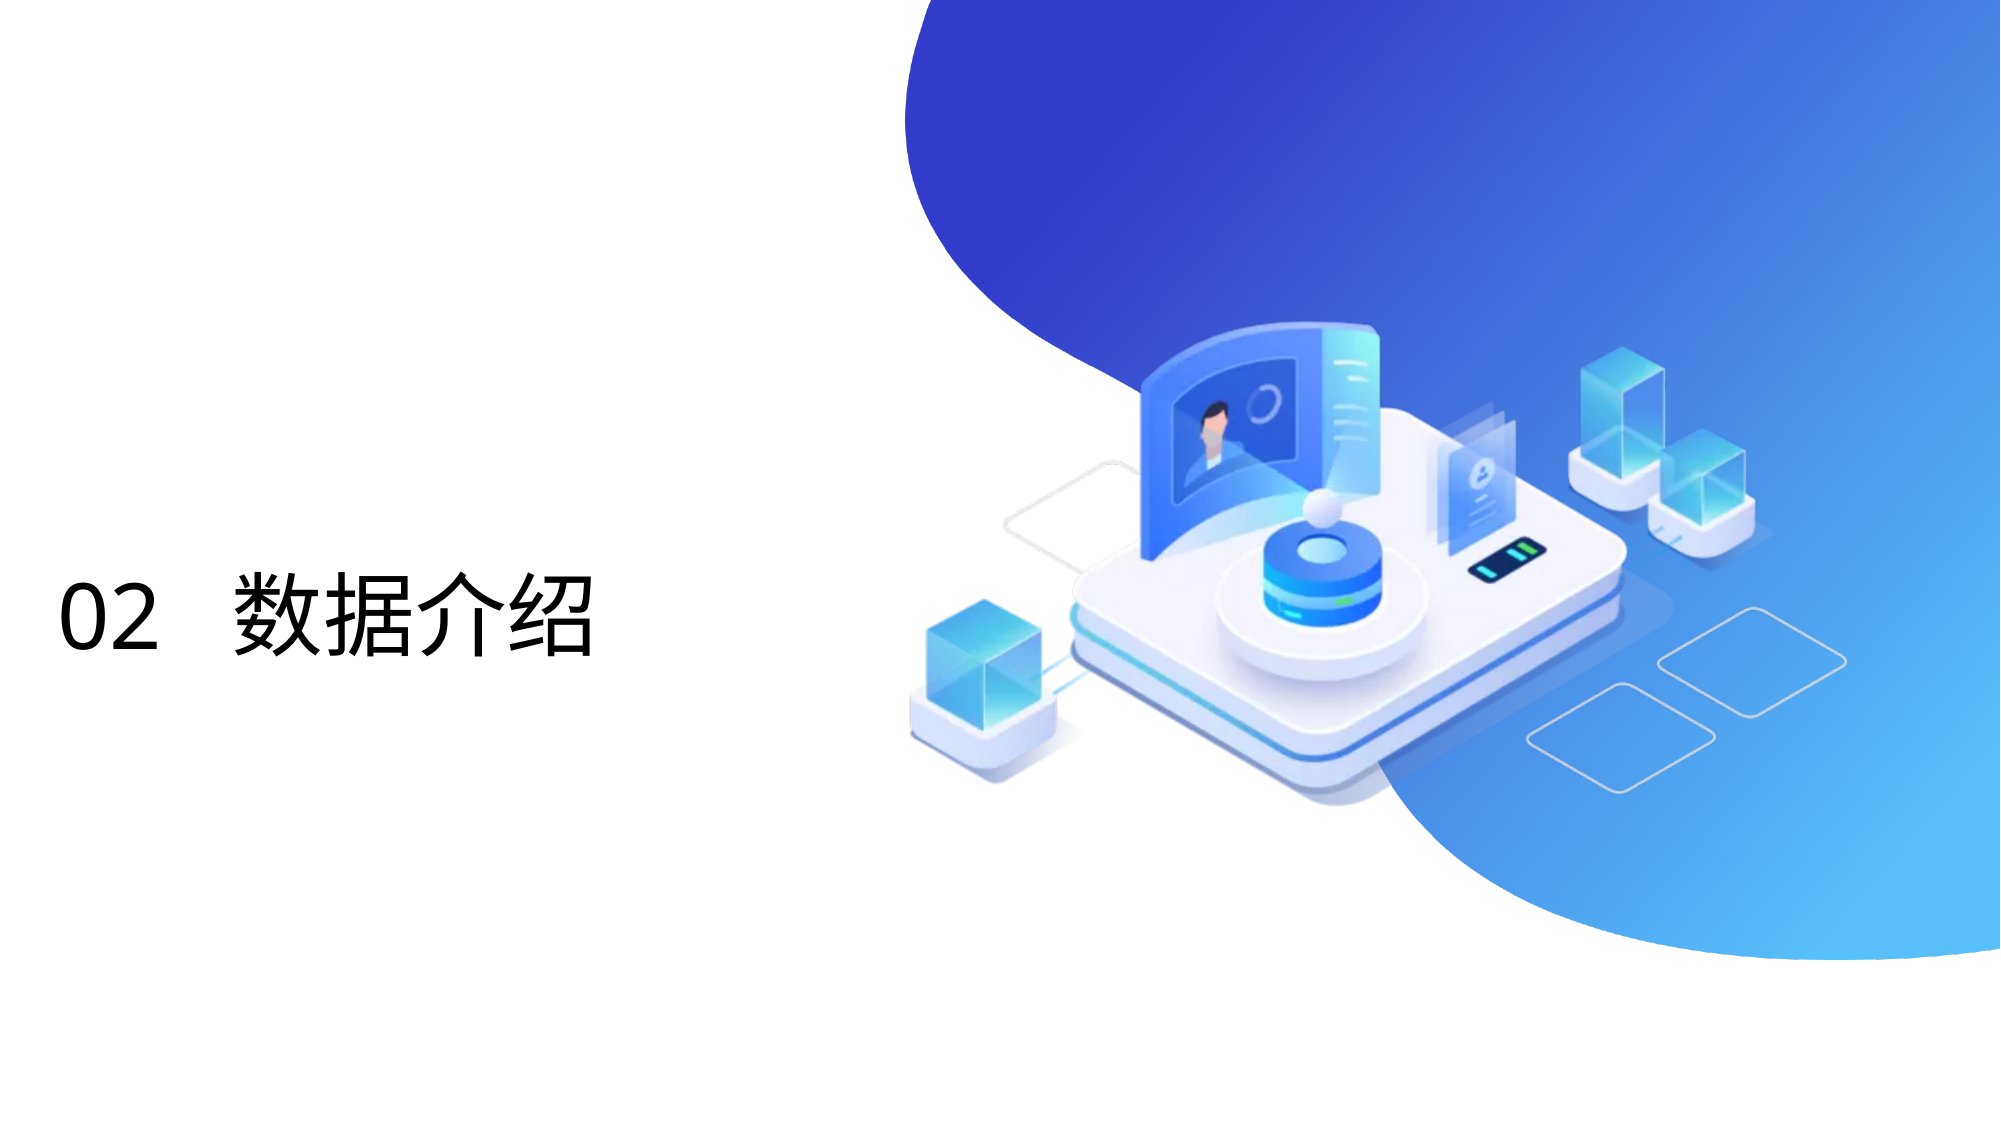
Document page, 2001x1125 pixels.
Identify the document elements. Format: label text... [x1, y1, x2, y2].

picture [865, 0, 2000, 960]
text_box 02 数据介绍 [42, 528, 865, 676]
